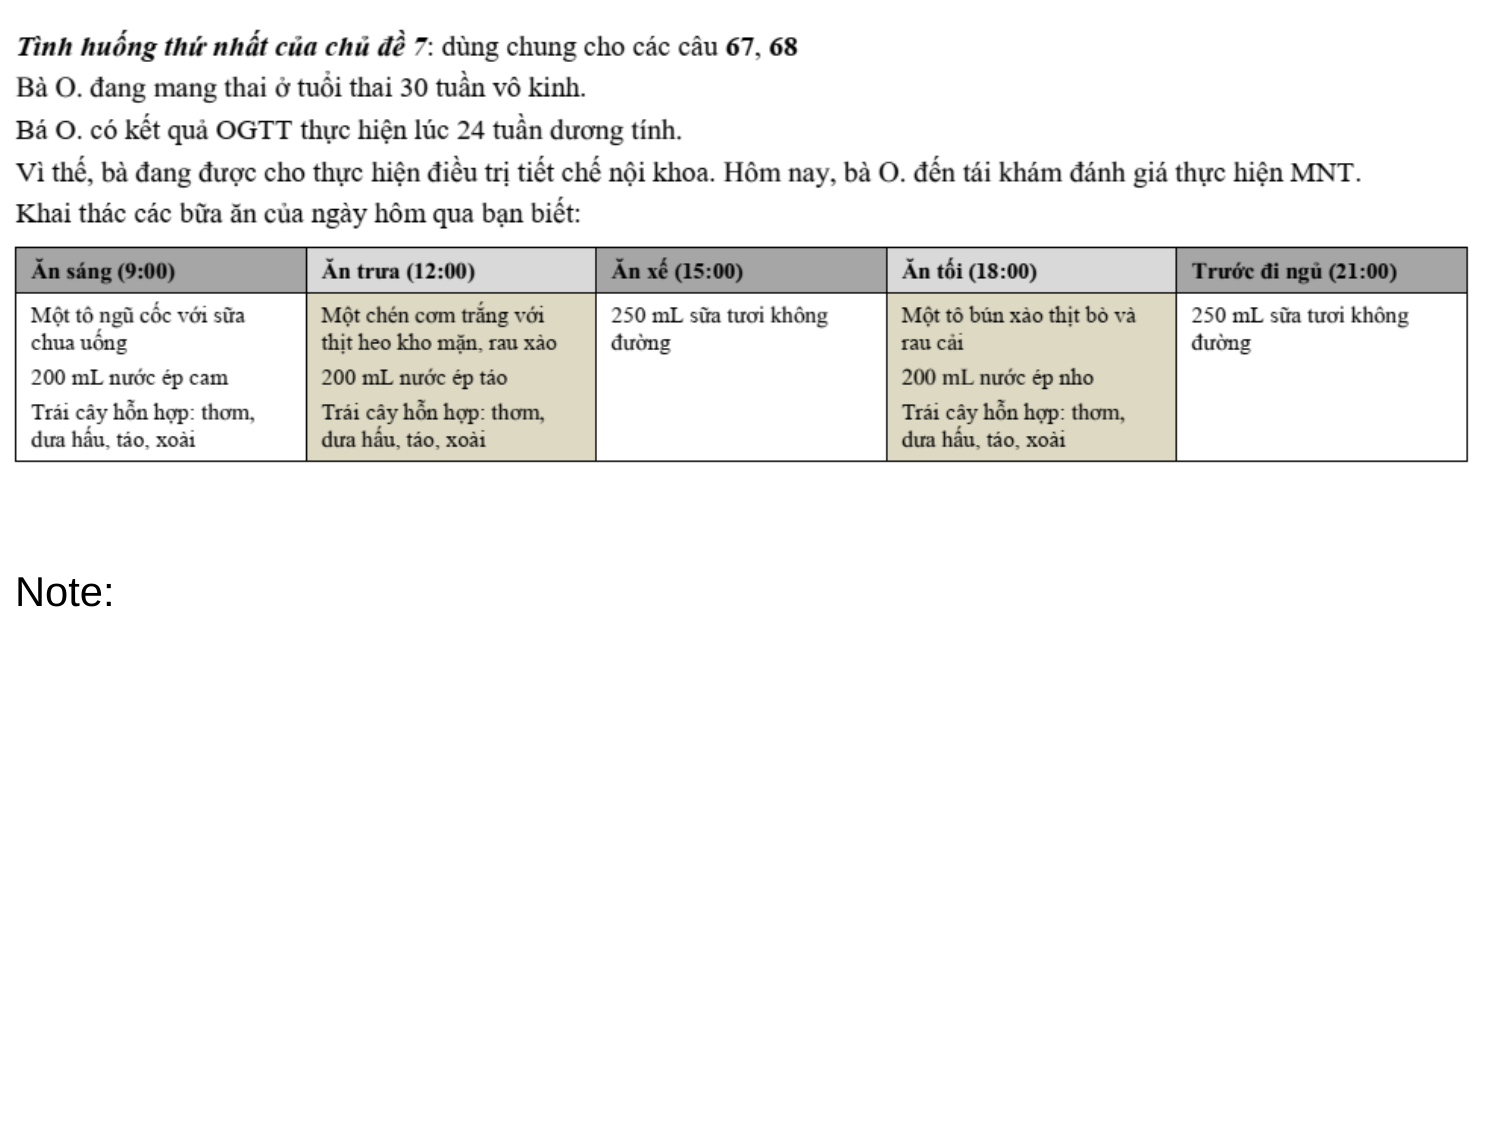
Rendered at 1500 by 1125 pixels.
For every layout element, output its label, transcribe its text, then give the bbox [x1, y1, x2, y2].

picture [0, 21, 1500, 485]
subtitle Note: [0, 562, 1500, 1094]
